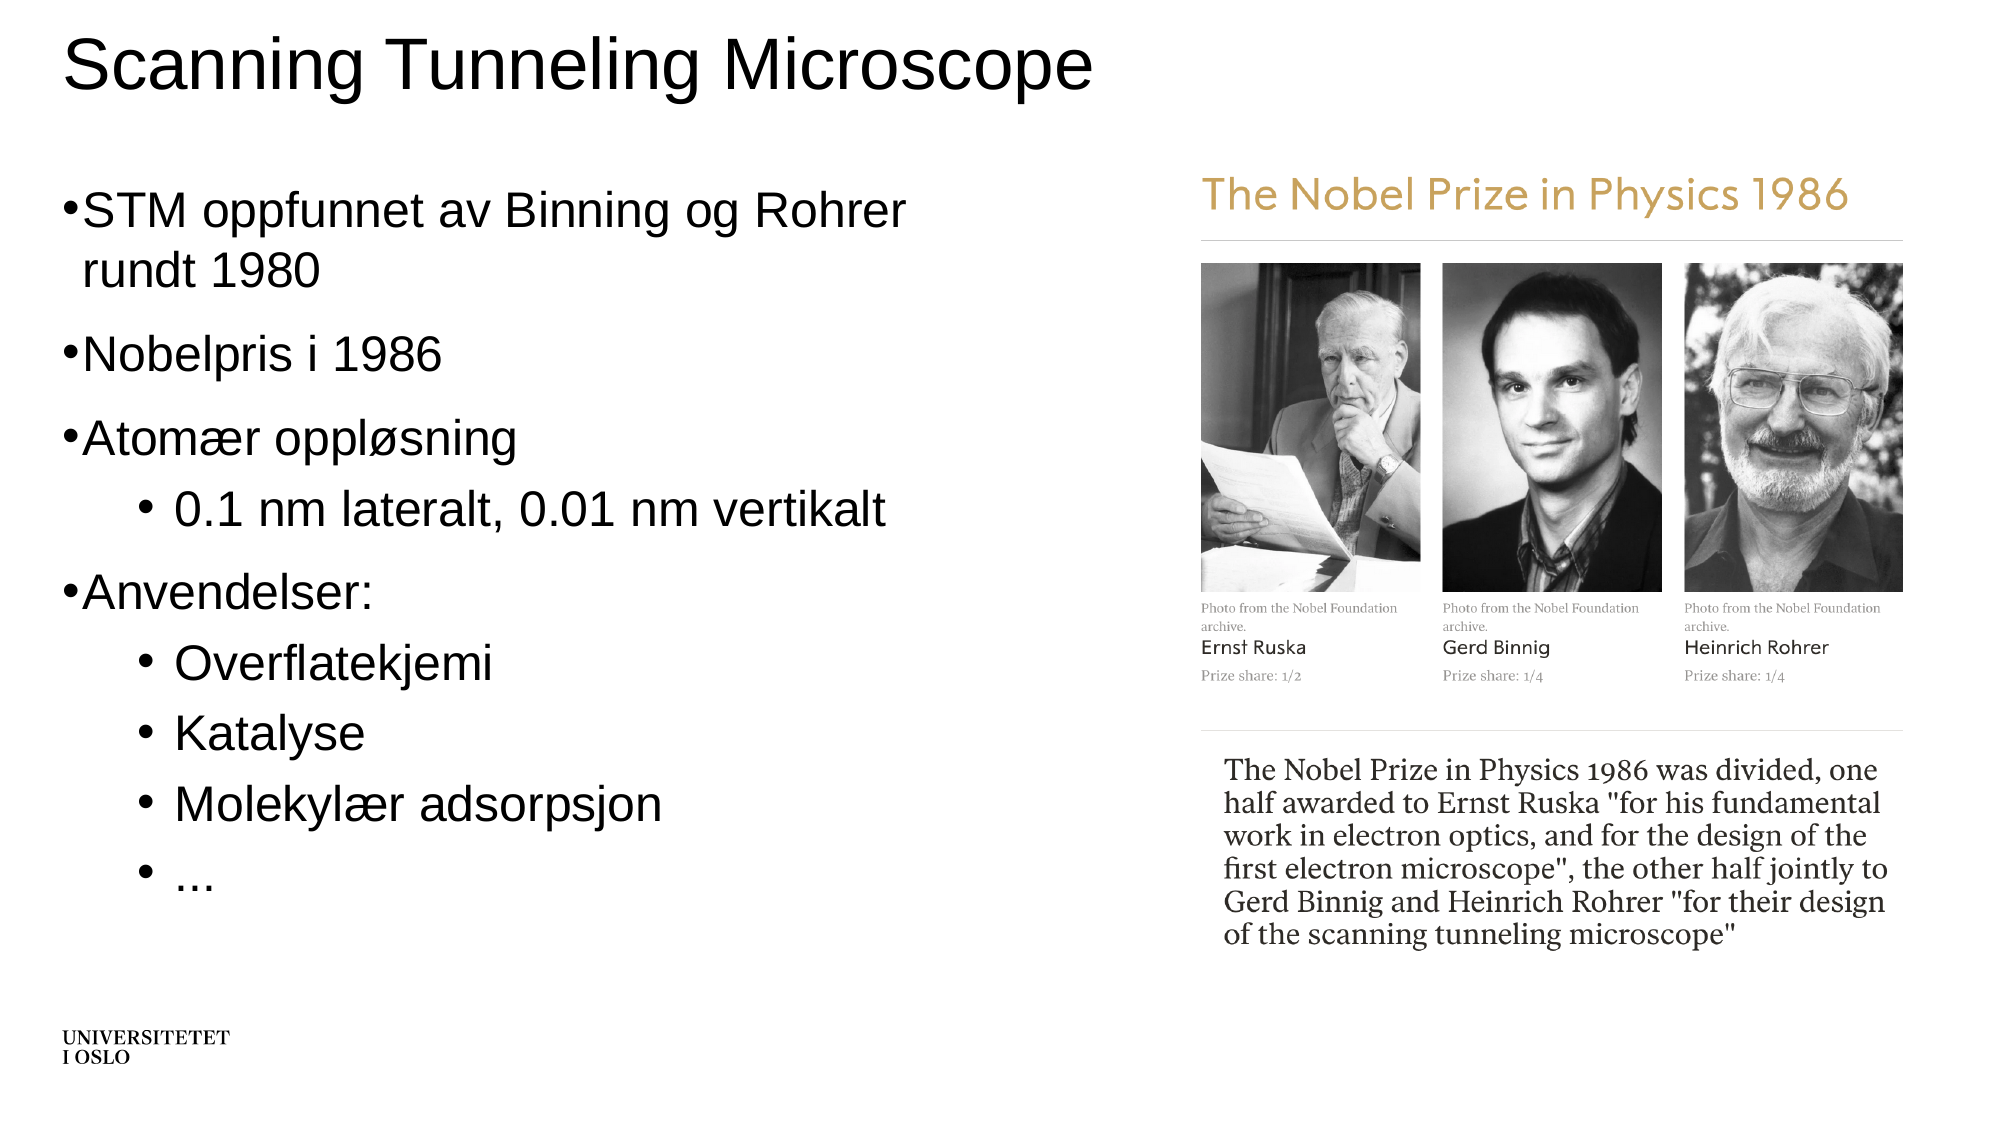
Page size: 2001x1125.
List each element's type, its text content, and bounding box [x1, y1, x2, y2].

title Scanning Tunneling Microscope [62, 26, 1938, 151]
picture [62, 1030, 230, 1064]
picture [1174, 150, 1955, 967]
list STM oppfunnet av Binning og Rohrer rundt 1980 Nobelpris i 1986 Atomær oppløsning 0.1 nm lateralt, 0.01 nm vertikalt Anvendelser: Overflatekjemi Katalyse Molekylær adsorpsjon ... [62, 177, 967, 994]
